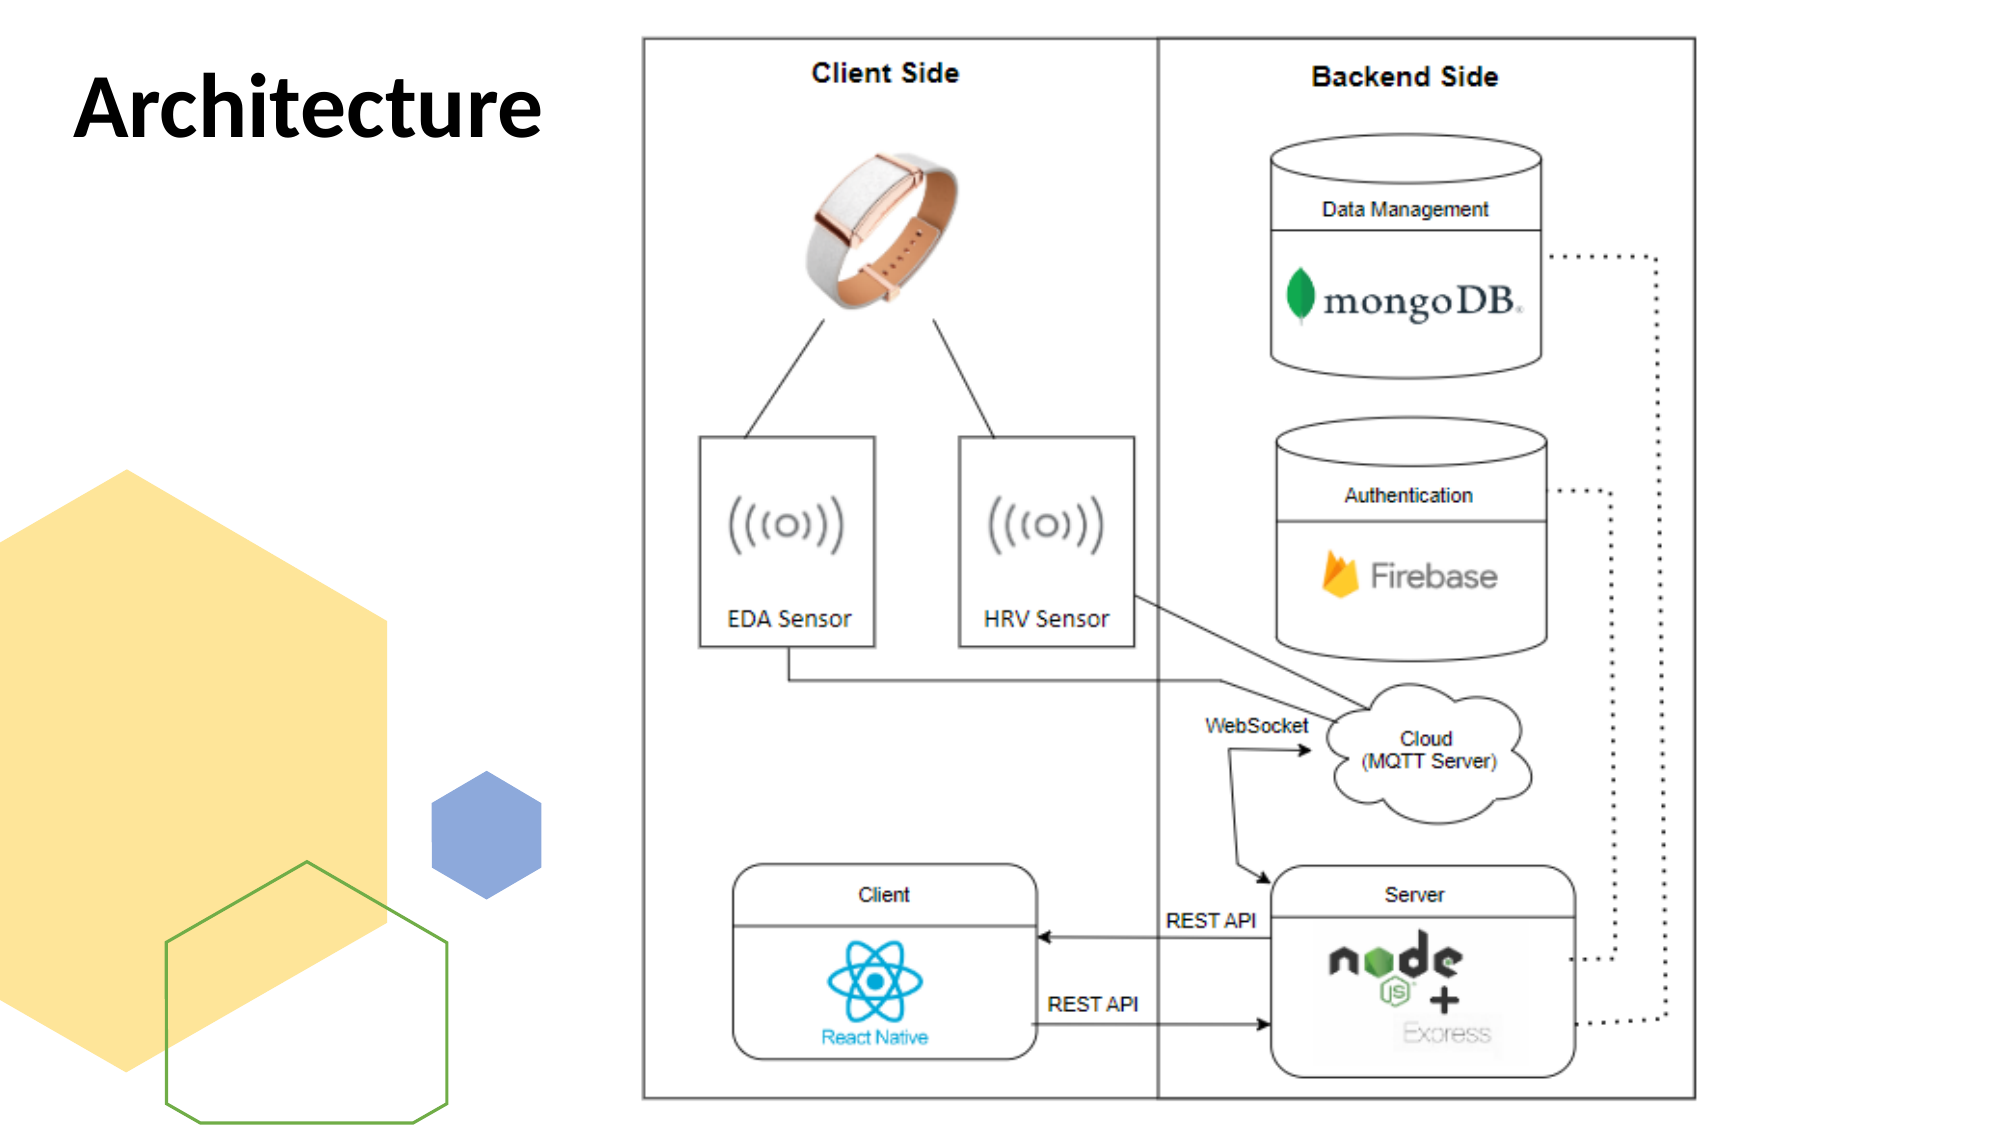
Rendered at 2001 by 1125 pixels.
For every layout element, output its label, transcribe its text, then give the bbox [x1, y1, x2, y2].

text_box Architecture [58, 29, 573, 188]
picture [615, 18, 1741, 1103]
